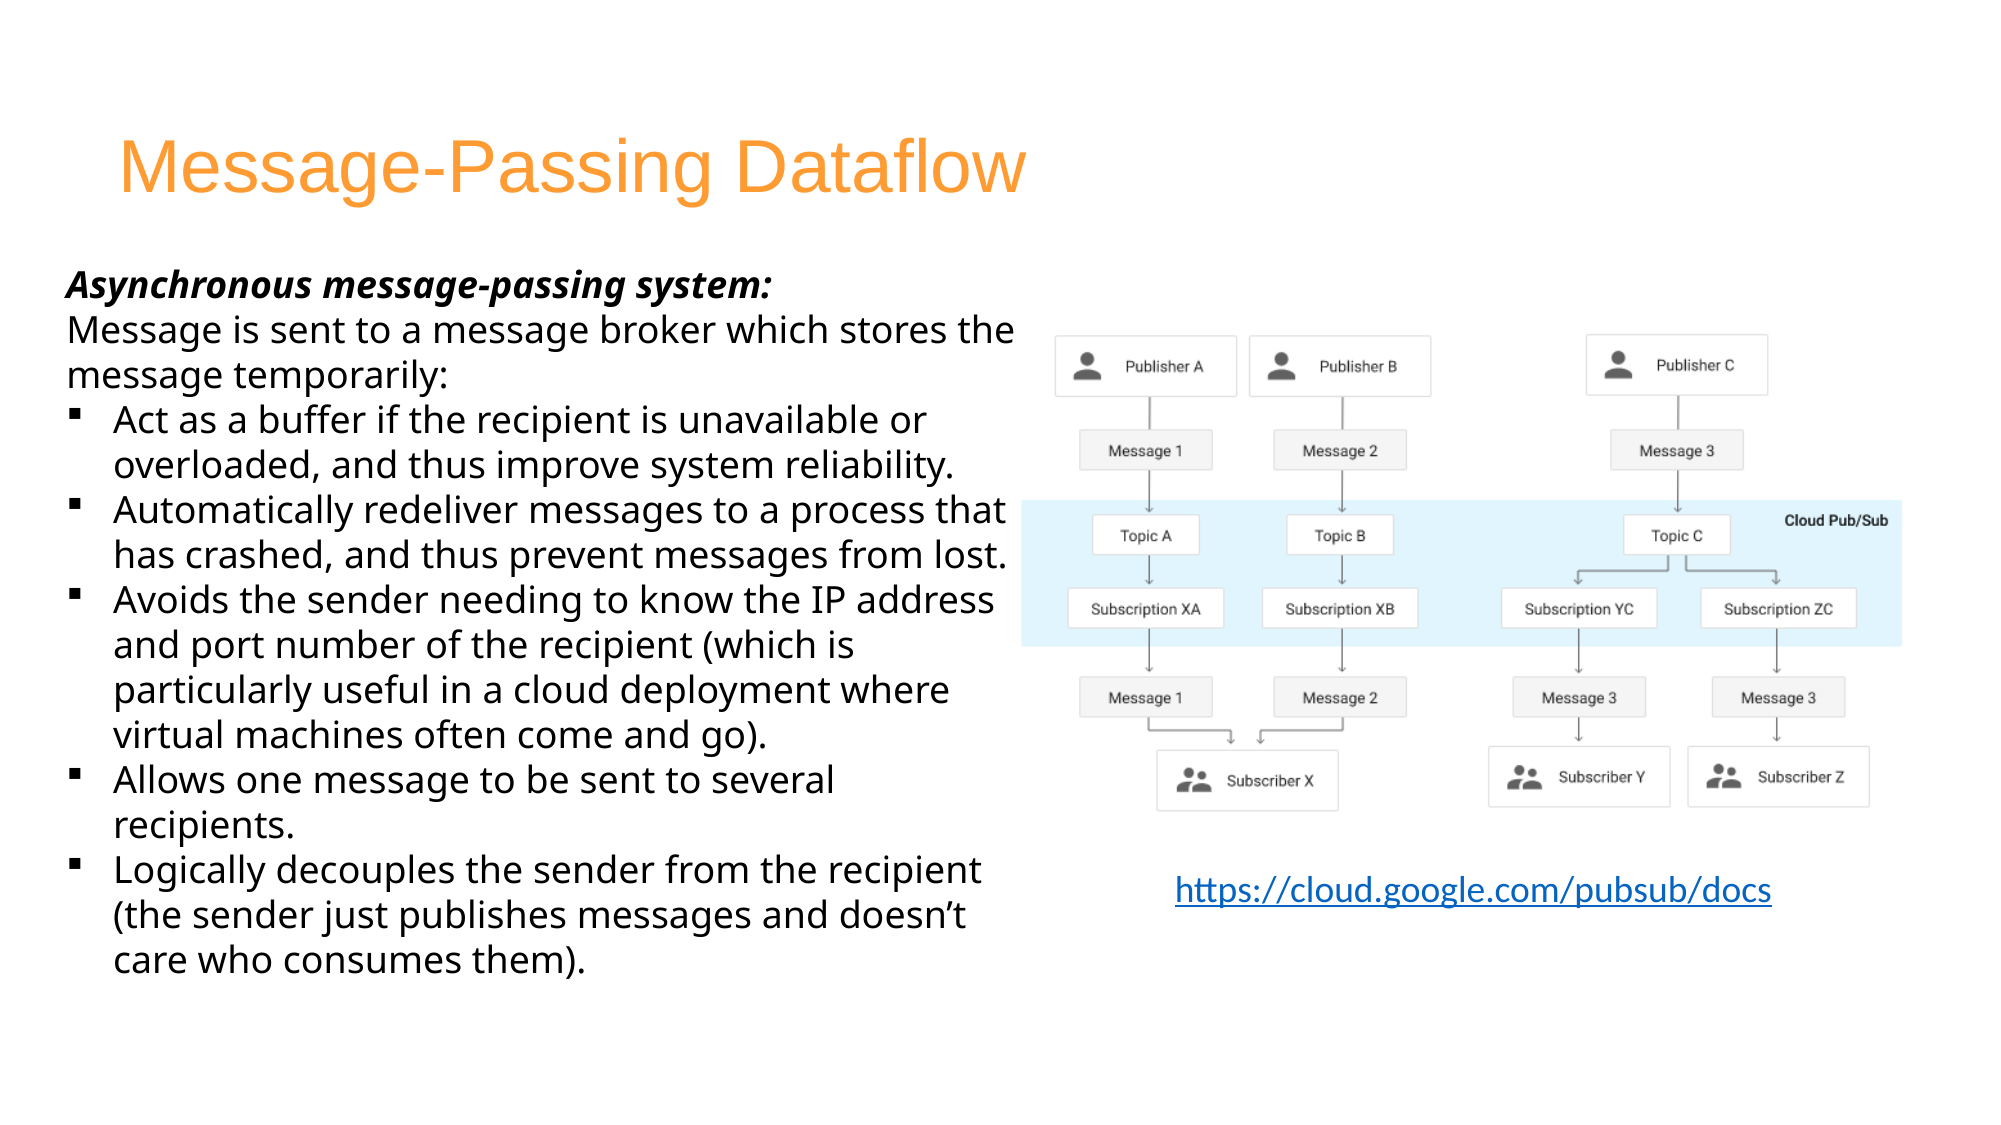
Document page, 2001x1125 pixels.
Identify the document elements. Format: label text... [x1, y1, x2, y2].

text_box https://cloud.google.com/pubsub/docs [1159, 857, 1788, 918]
text_box Asynchronous message-passing system: Message is sent to a message broker which stores the message temporarily: Act as a buffer if the recipient is unavailable or overloaded, and thus improve system reliability. Automatically redeliver messages to a process that has crashed, and thus prevent messages from lost. Avoids the sender needing to know the IP address and port number of the recipient (which is particularly useful in a cloud deployment where virtual machines often come and go). Allows one message to be sent to several recipients. Logically decouples the sender from the recipient (the sender just publishes messages and doesn’t care who consumes them). [51, 253, 1040, 989]
picture [1015, 320, 2000, 845]
title Message-Passing Dataflow [103, 59, 1909, 278]
